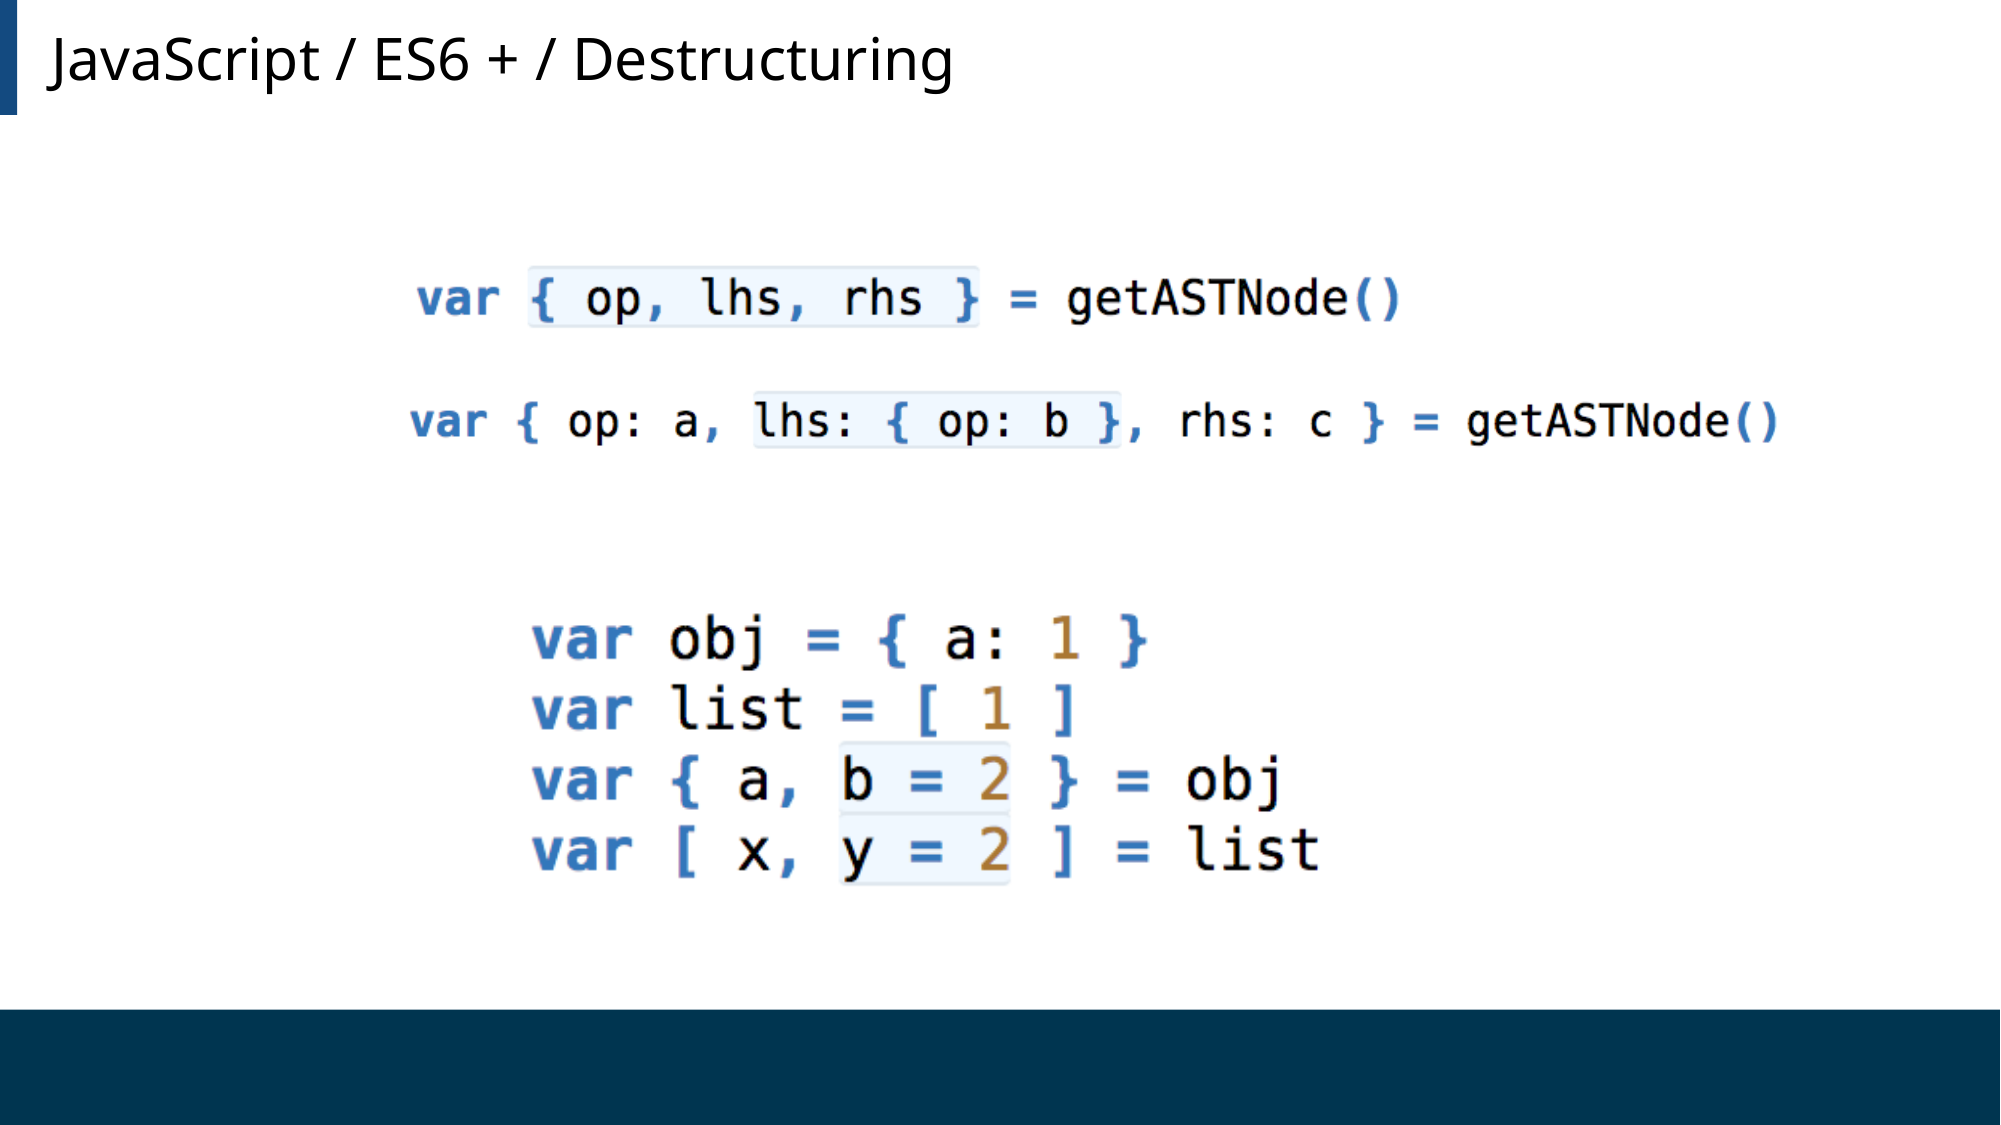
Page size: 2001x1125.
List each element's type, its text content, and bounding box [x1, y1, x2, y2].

title JavaScript / ES6 + / Destructuring [39, 0, 1977, 114]
list [1354, 522, 2000, 1125]
picture [403, 253, 1413, 351]
picture [397, 373, 1811, 464]
picture [515, 581, 1355, 899]
